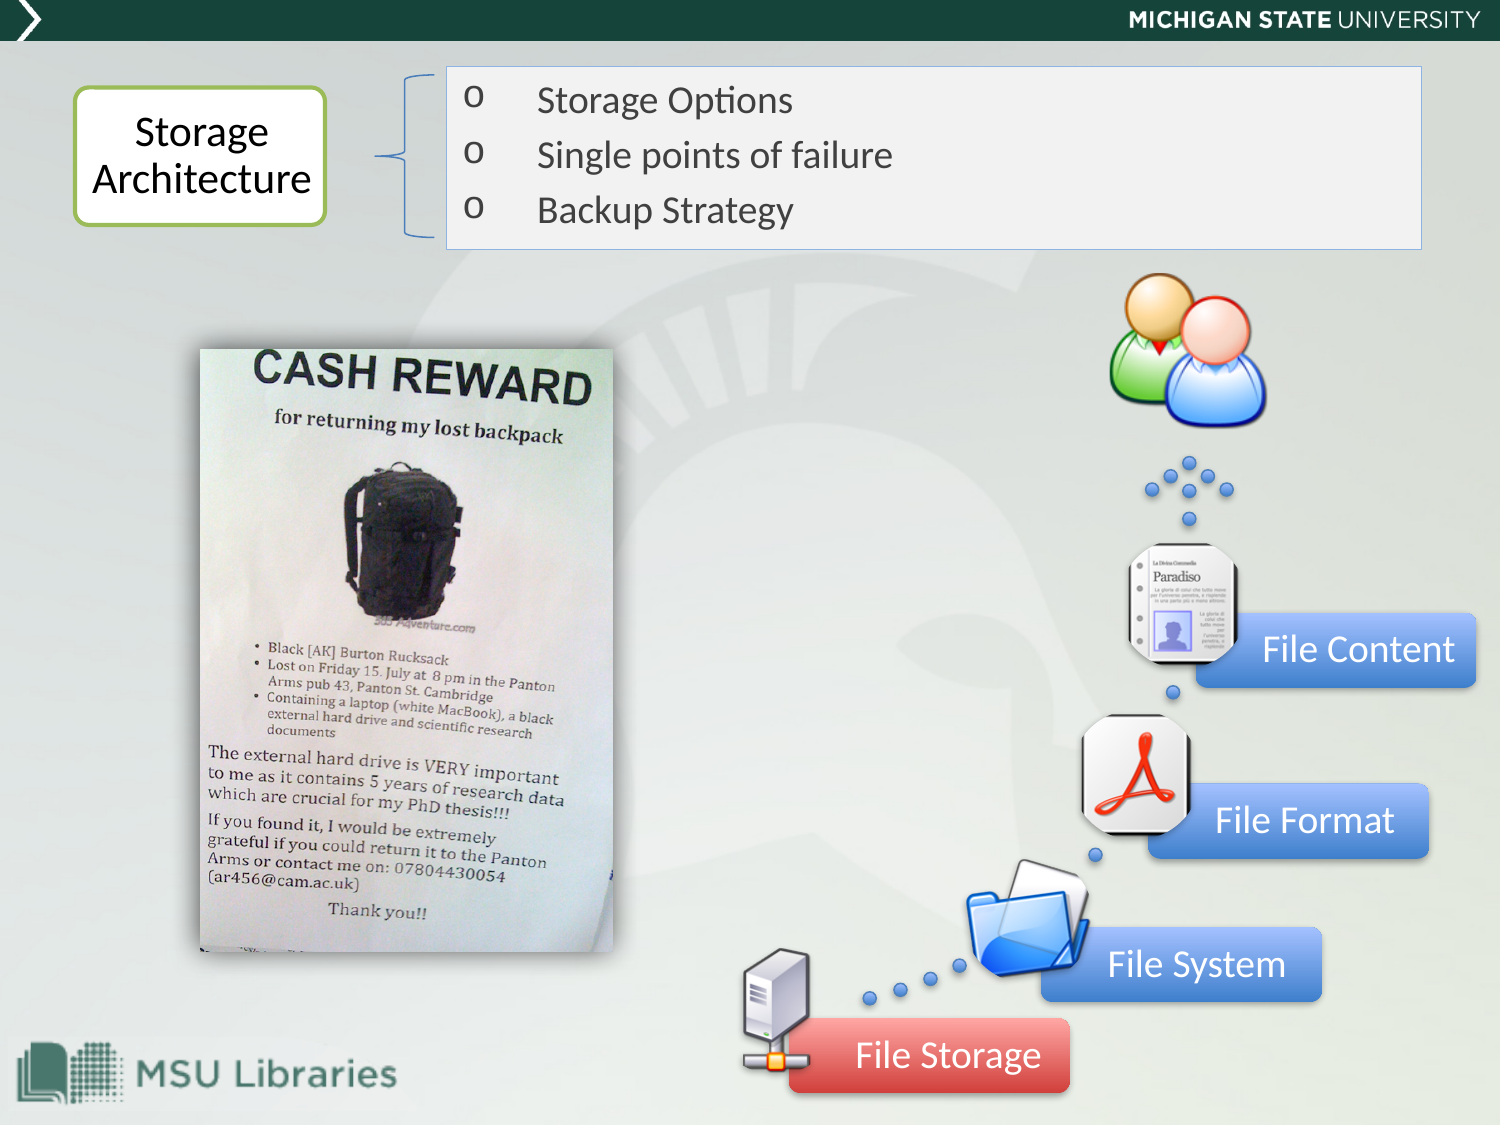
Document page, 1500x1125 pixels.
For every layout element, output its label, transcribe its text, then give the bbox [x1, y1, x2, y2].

picture [0, 0, 1500, 1125]
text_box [12, 13, 463, 302]
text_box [599, 424, 1500, 1125]
text_box Storage Options Single points of failure Backup Strategy [466, 66, 1422, 250]
